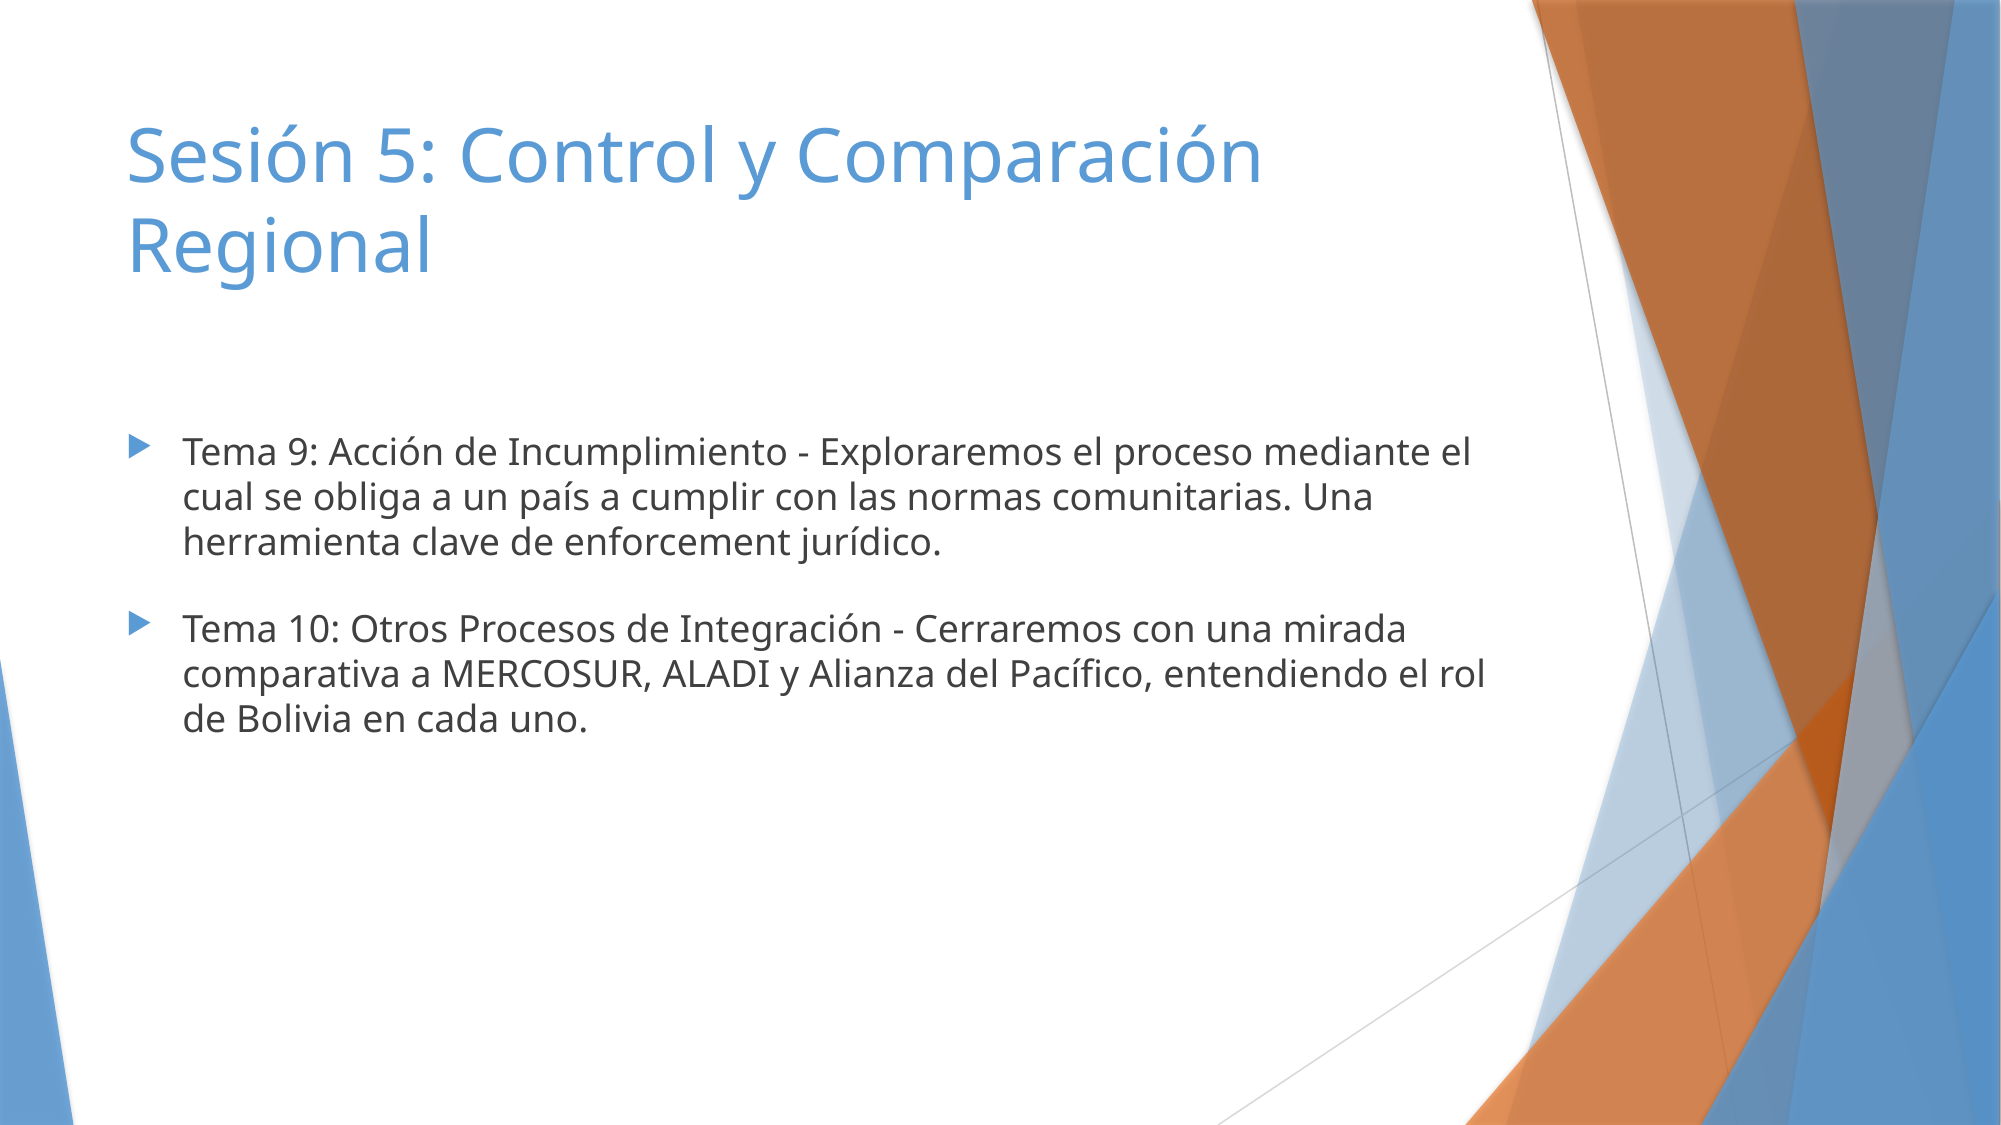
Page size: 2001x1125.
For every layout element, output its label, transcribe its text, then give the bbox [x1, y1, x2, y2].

title Sesión 5: Control y Comparación Regional [111, 99, 1522, 317]
list Tema 9: Acción de Incumplimiento - Exploraremos el proceso mediante el cual se obliga a un país a cumplir con las normas comunitarias. Una herramienta clave de enforcement jurídico. Tema 10: Otros Procesos de Integración - Cerraremos con una mirada comparativa a MERCOSUR, ALADI y Alianza del Pacífico, entendiendo el rol de Bolivia en cada uno. [111, 354, 1522, 992]
